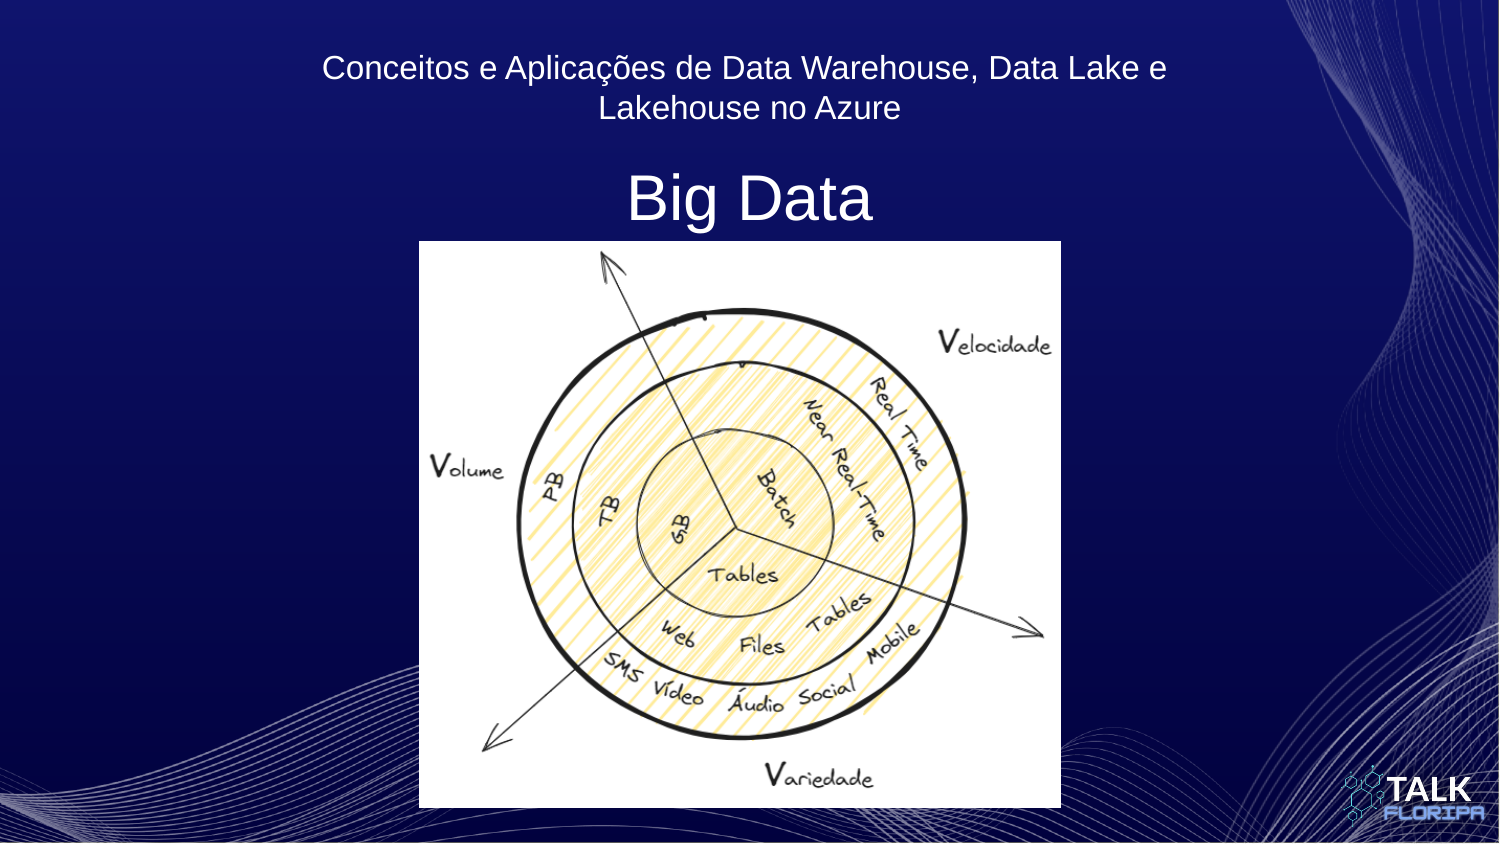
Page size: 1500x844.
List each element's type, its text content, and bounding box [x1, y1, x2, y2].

title Conceitos e Aplicações de Data Warehouse, Data Lake e Lakehouse no Azure [0, 0, 1500, 141]
picture [1224, 693, 1500, 844]
picture [0, 240, 1222, 844]
subtitle Big Data [0, 141, 1500, 693]
